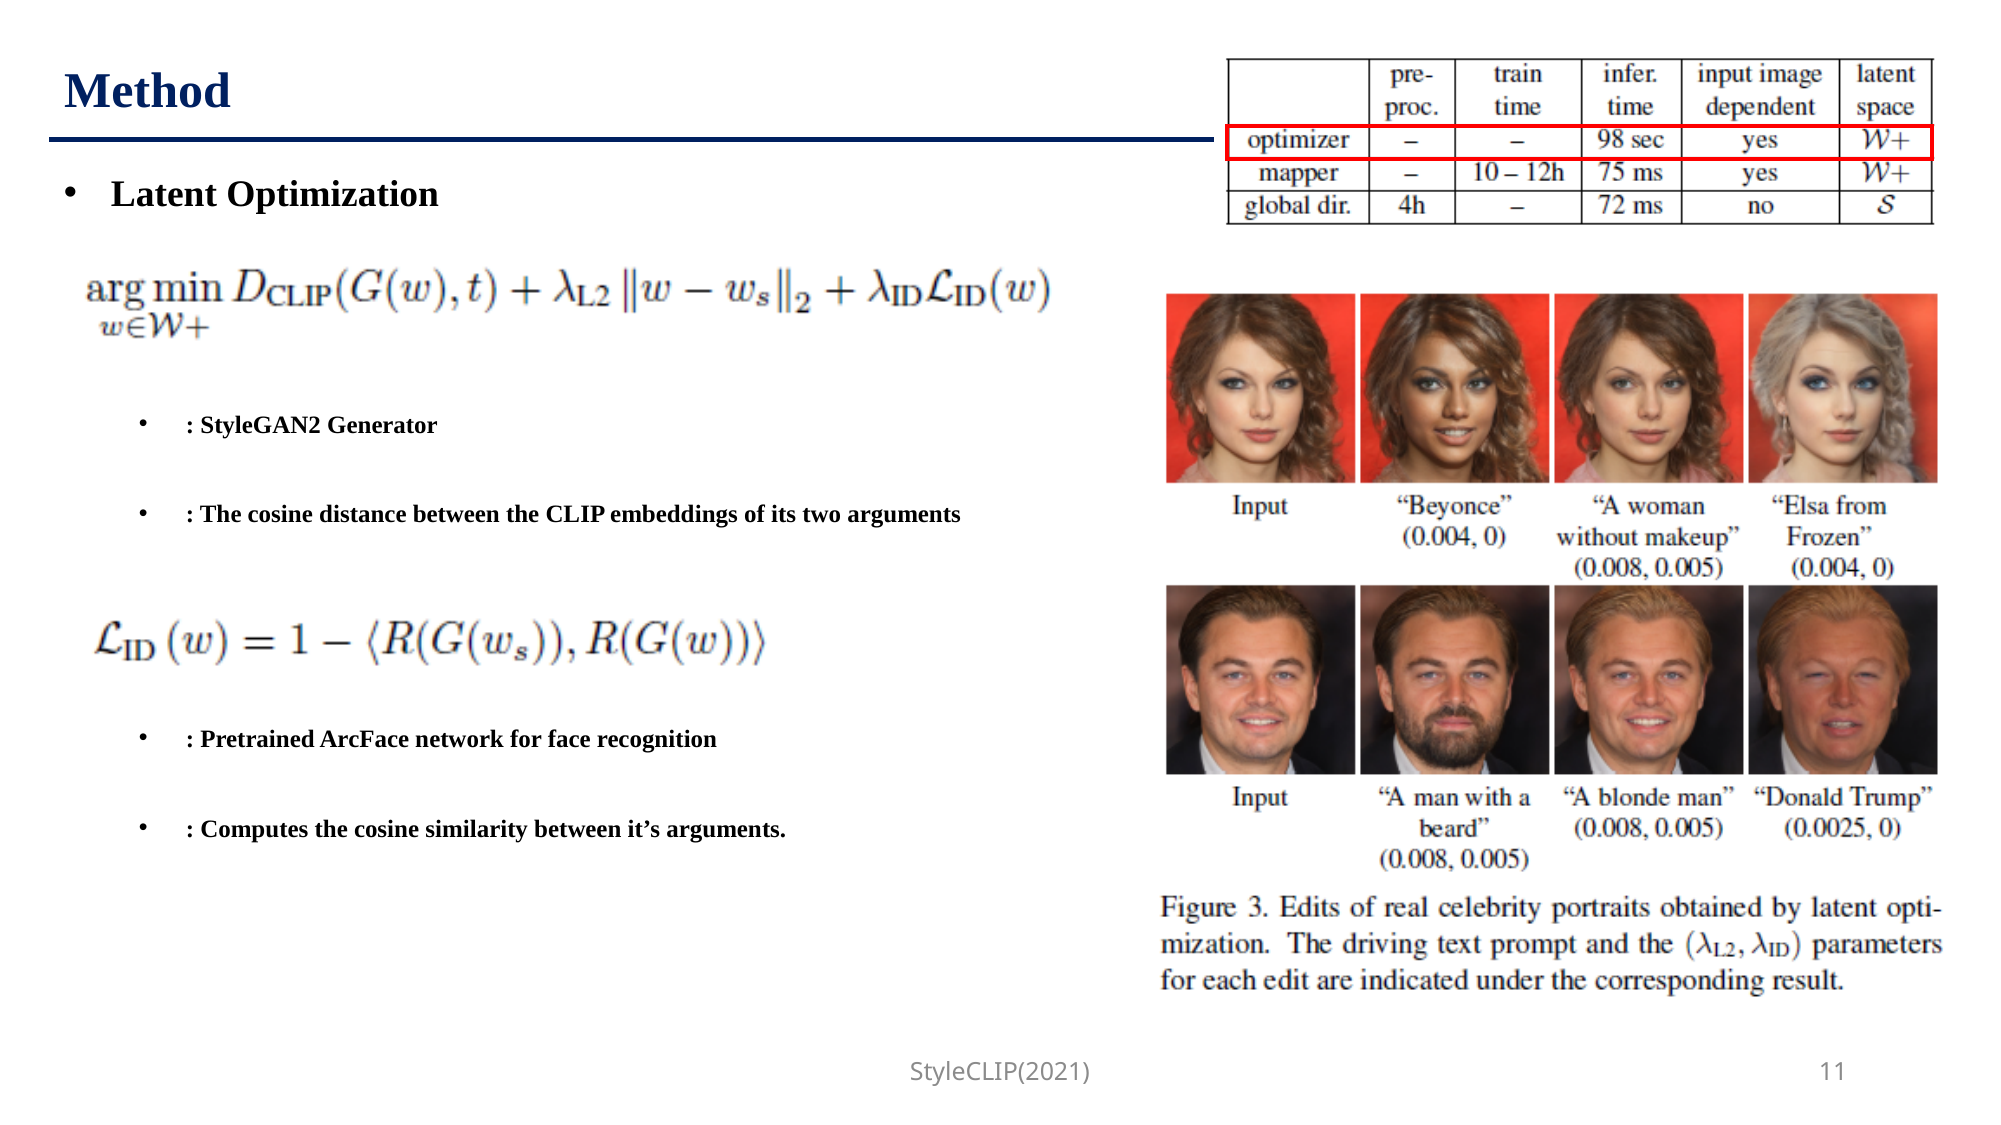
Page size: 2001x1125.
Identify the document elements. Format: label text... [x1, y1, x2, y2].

picture [77, 254, 1054, 343]
picture [1158, 282, 1950, 1002]
picture [1213, 43, 1950, 239]
title Method [49, 43, 1213, 137]
picture [77, 601, 776, 682]
footer StyleCLIP(2021) [662, 1042, 1338, 1103]
slide_number 11 [1412, 1042, 1863, 1103]
